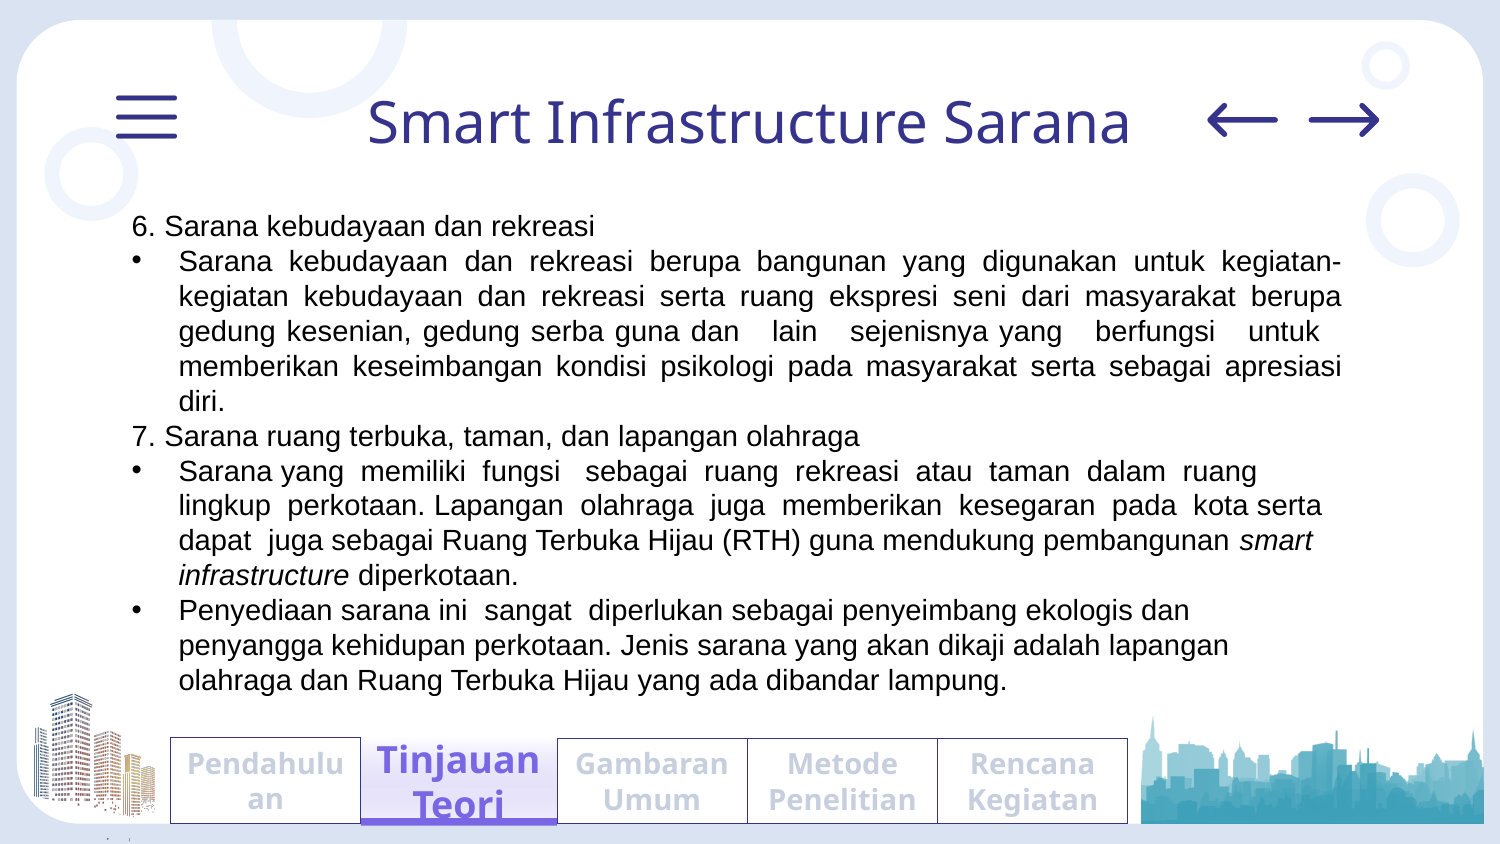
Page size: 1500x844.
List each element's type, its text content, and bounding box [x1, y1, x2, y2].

text_box Gambaran Umum [557, 738, 747, 824]
text_box [1308, 102, 1380, 138]
text_box Rencana Kegiatan [937, 738, 1128, 824]
picture [1141, 707, 1484, 824]
text_box Tinjauan Teori [361, 738, 557, 818]
text_box Metode Penelitian [747, 738, 937, 824]
picture [33, 687, 157, 844]
text_box 6. Sarana kebudayaan dan rekreasi Sarana kebudayaan dan rekreasi berupa bangunan yang digunakan untuk kegiatan-kegiatan kebudayaan dan rekreasi serta ruang ekspresi seni dari masyarakat berupa gedung kesenian, gedung serba guna dan lain sejenisnya yang berfungsi untuk memberikan keseimbangan kondisi psikologi pada masyarakat serta sebagai apresiasi diri. 7. Sarana ruang terbuka, taman, dan lapangan olahraga Sarana yang memiliki fungsi sebagai ruang rekreasi atau taman dalam ruang lingkup perkotaan. Lapangan olahraga juga memberikan kesegaran pada kota serta dapat juga sebagai Ruang Terbuka Hijau (RTH) guna mendukung pembangunan smart infrastructure diperkotaan. Penyediaan sarana ini sangat diperlukan sebagai penyeimbang ekologis dan penyangga kehidupan perkotaan. Jenis sarana yang akan dikaji adalah lapangan olahraga dan Ruang Terbuka Hijau yang ada dibandar lampung. [116, 199, 1359, 704]
text_box [360, 818, 557, 826]
title Smart Infrastructure Sarana [116, 72, 1383, 167]
text_box [1207, 102, 1278, 138]
text_box Pendahuluan [170, 737, 361, 824]
picture [116, 95, 177, 139]
